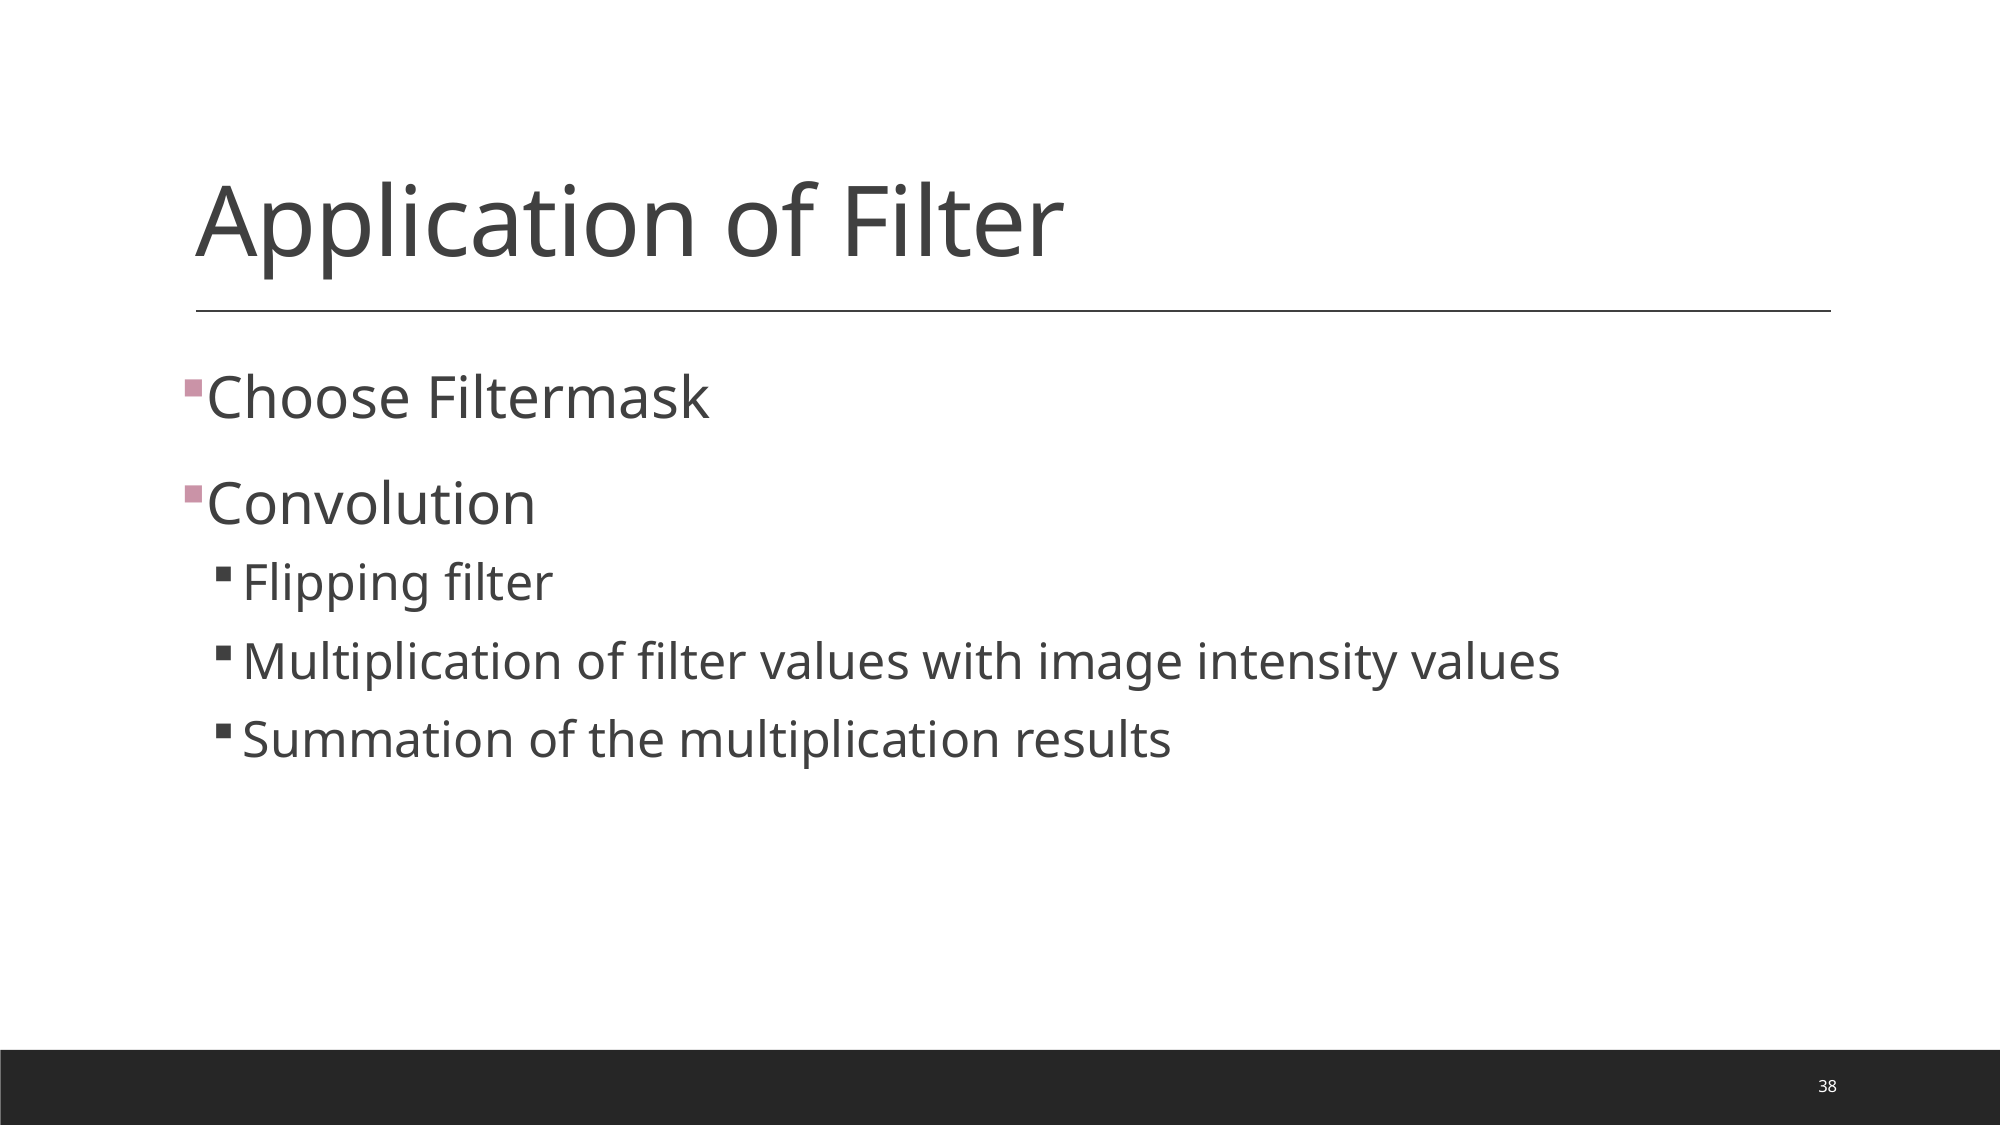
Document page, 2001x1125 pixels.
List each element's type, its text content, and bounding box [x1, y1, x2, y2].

list Choose Filtermask Convolution Flipping filter Multiplication of filter values with image intensity values Summation of the multiplication results [180, 345, 1830, 963]
slide_number 38 [1803, 1057, 1932, 1118]
title Application of Filter [180, 47, 1830, 285]
